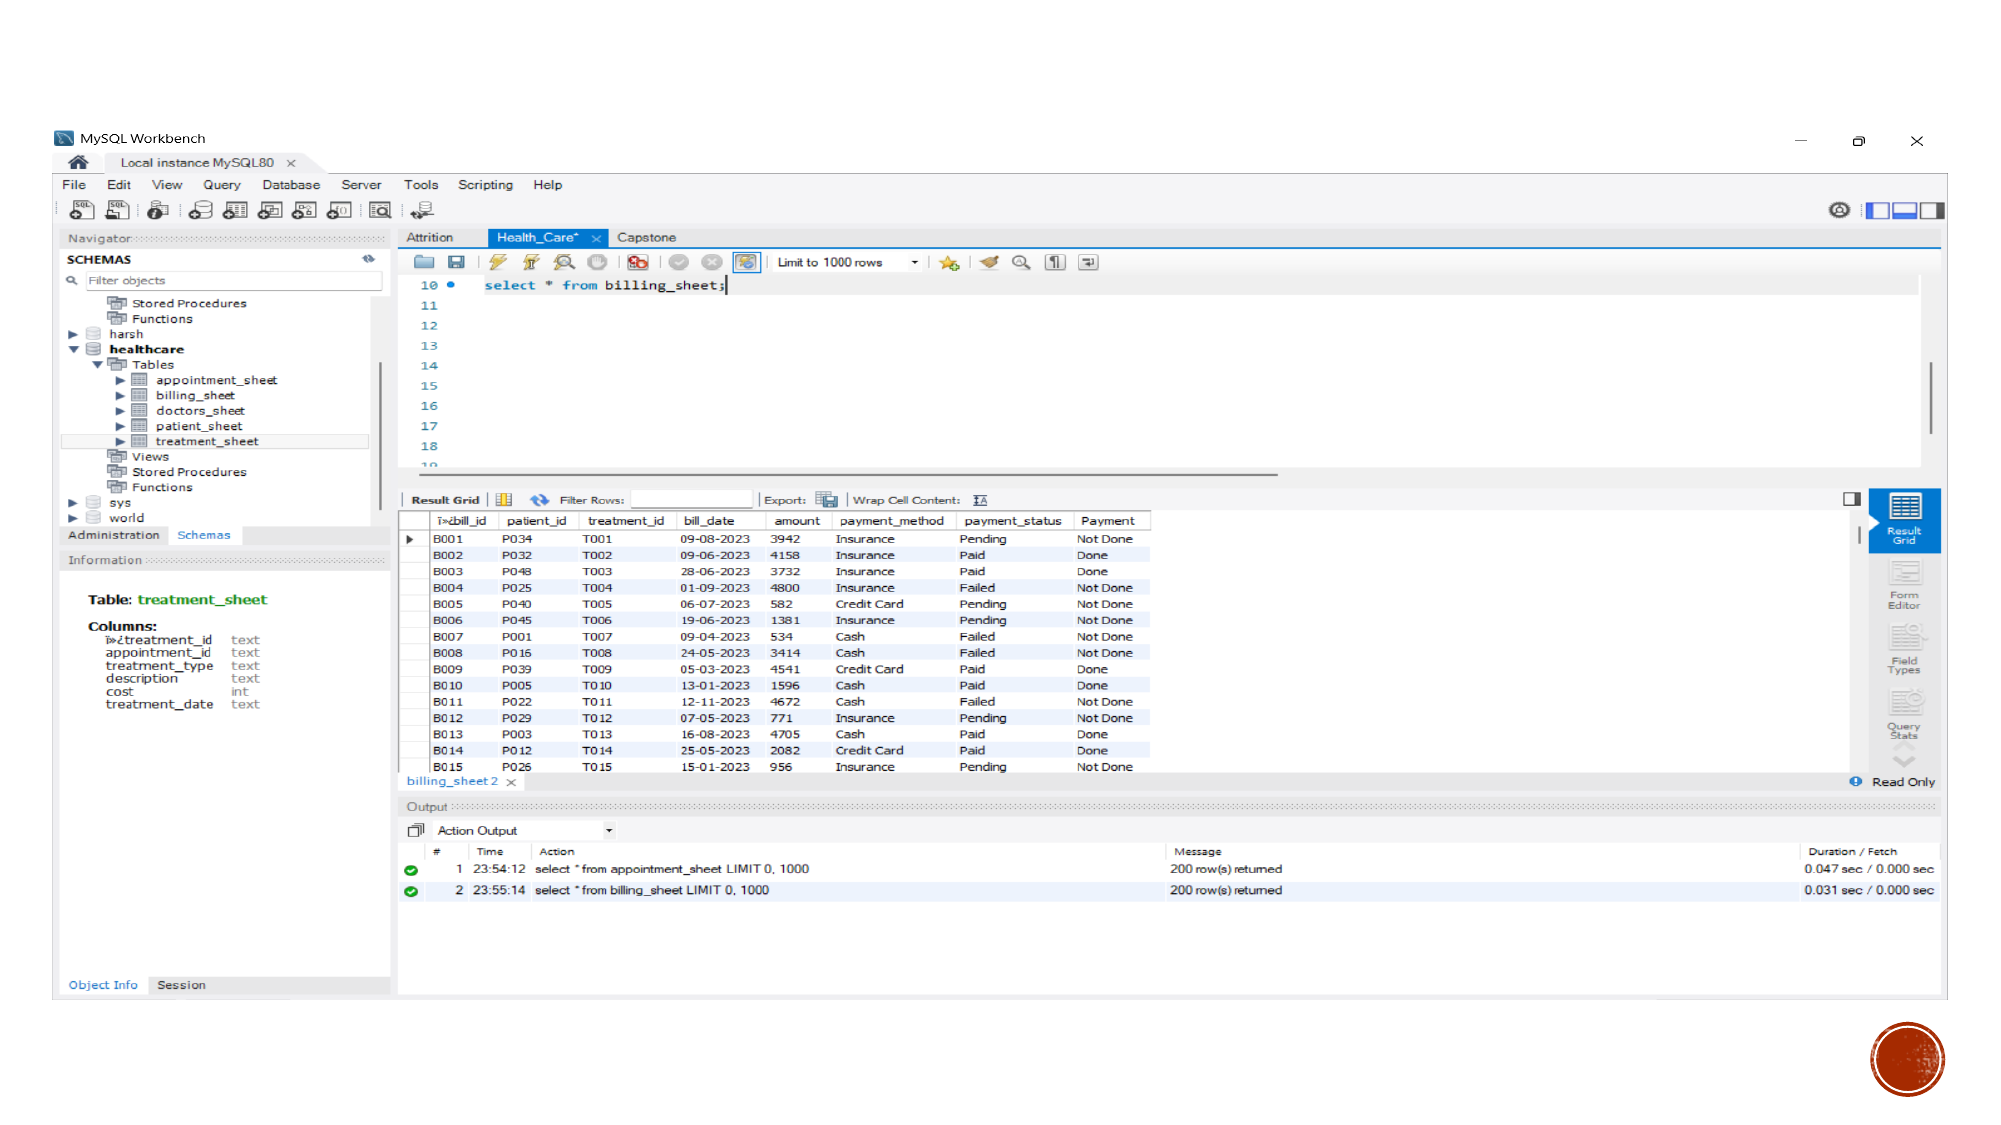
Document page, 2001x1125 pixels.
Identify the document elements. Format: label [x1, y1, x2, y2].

picture [52, 128, 1945, 999]
